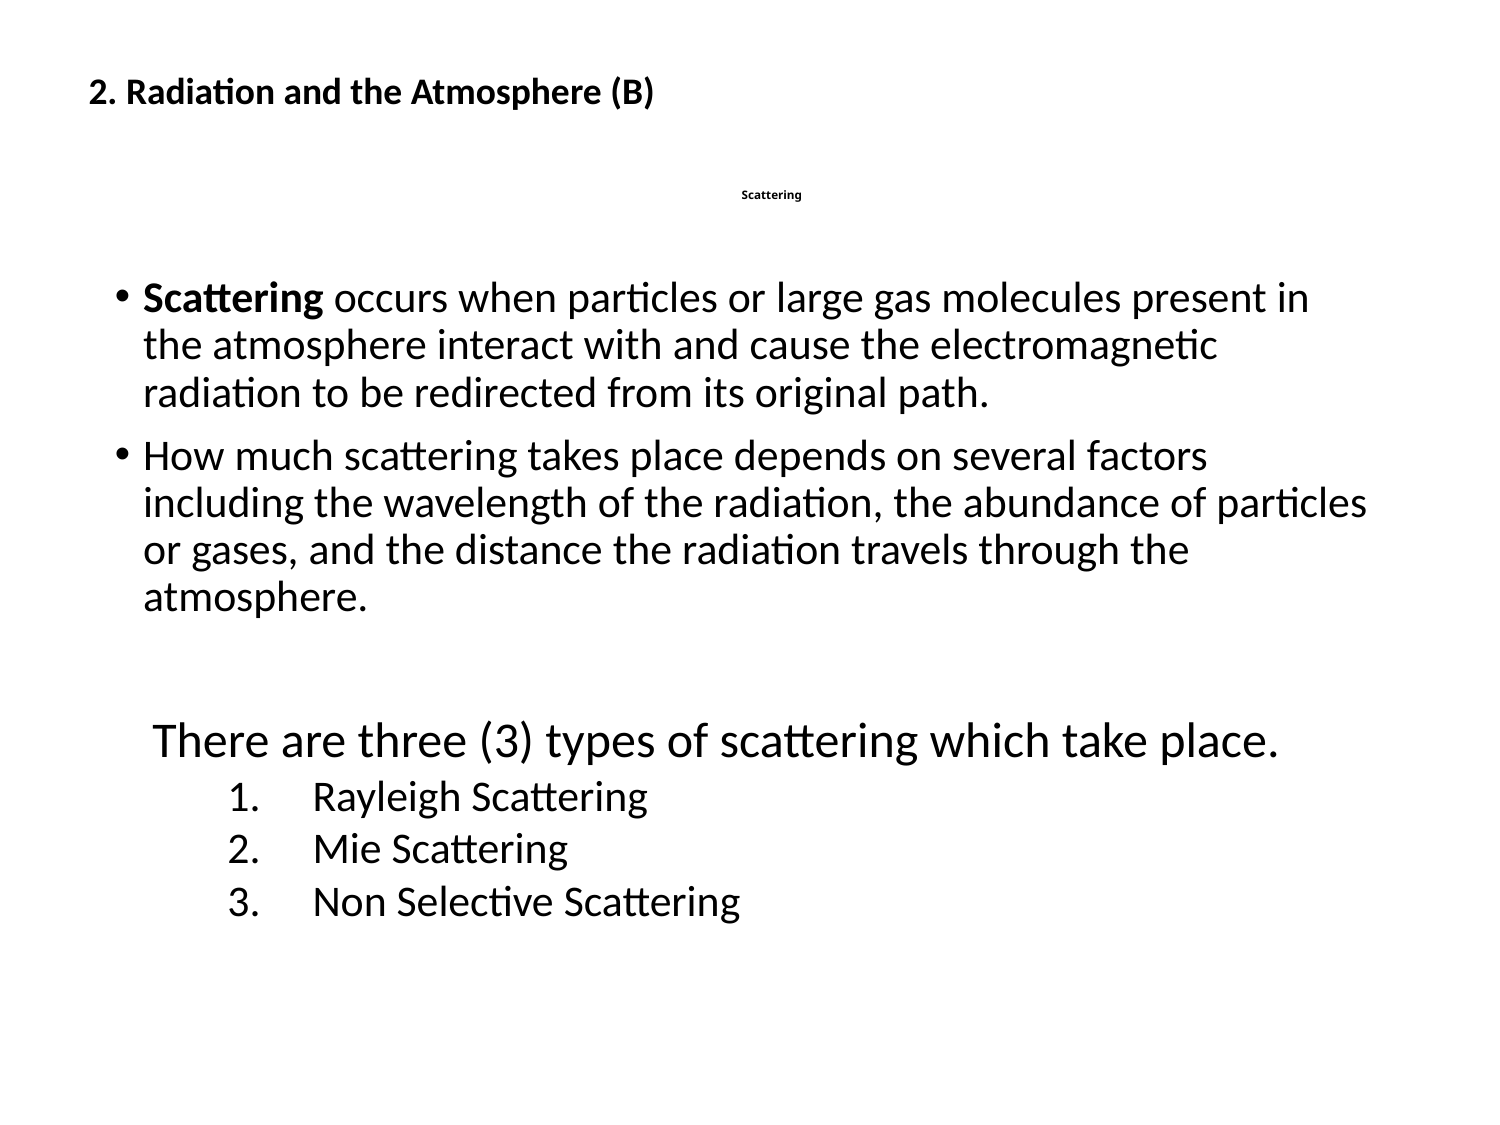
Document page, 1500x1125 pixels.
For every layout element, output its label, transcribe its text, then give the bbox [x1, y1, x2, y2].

text_box 2. Radiation and the Atmosphere (B) [65, 59, 680, 120]
text_box There are three (3) types of scattering which take place. Rayleigh Scattering Mie Scattering Non Selective Scattering [137, 699, 1406, 933]
title Scattering [125, 182, 1419, 210]
list Scattering occurs when particles or large gas molecules present in the atmosphere interact with and cause the electromagnetic radiation to be redirected from its original path. How much scattering takes place depends on several factors including the wavelength of the radiation, the abundance of particles or gases, and the distance the radiation travels through the atmosphere. [99, 267, 1394, 1038]
